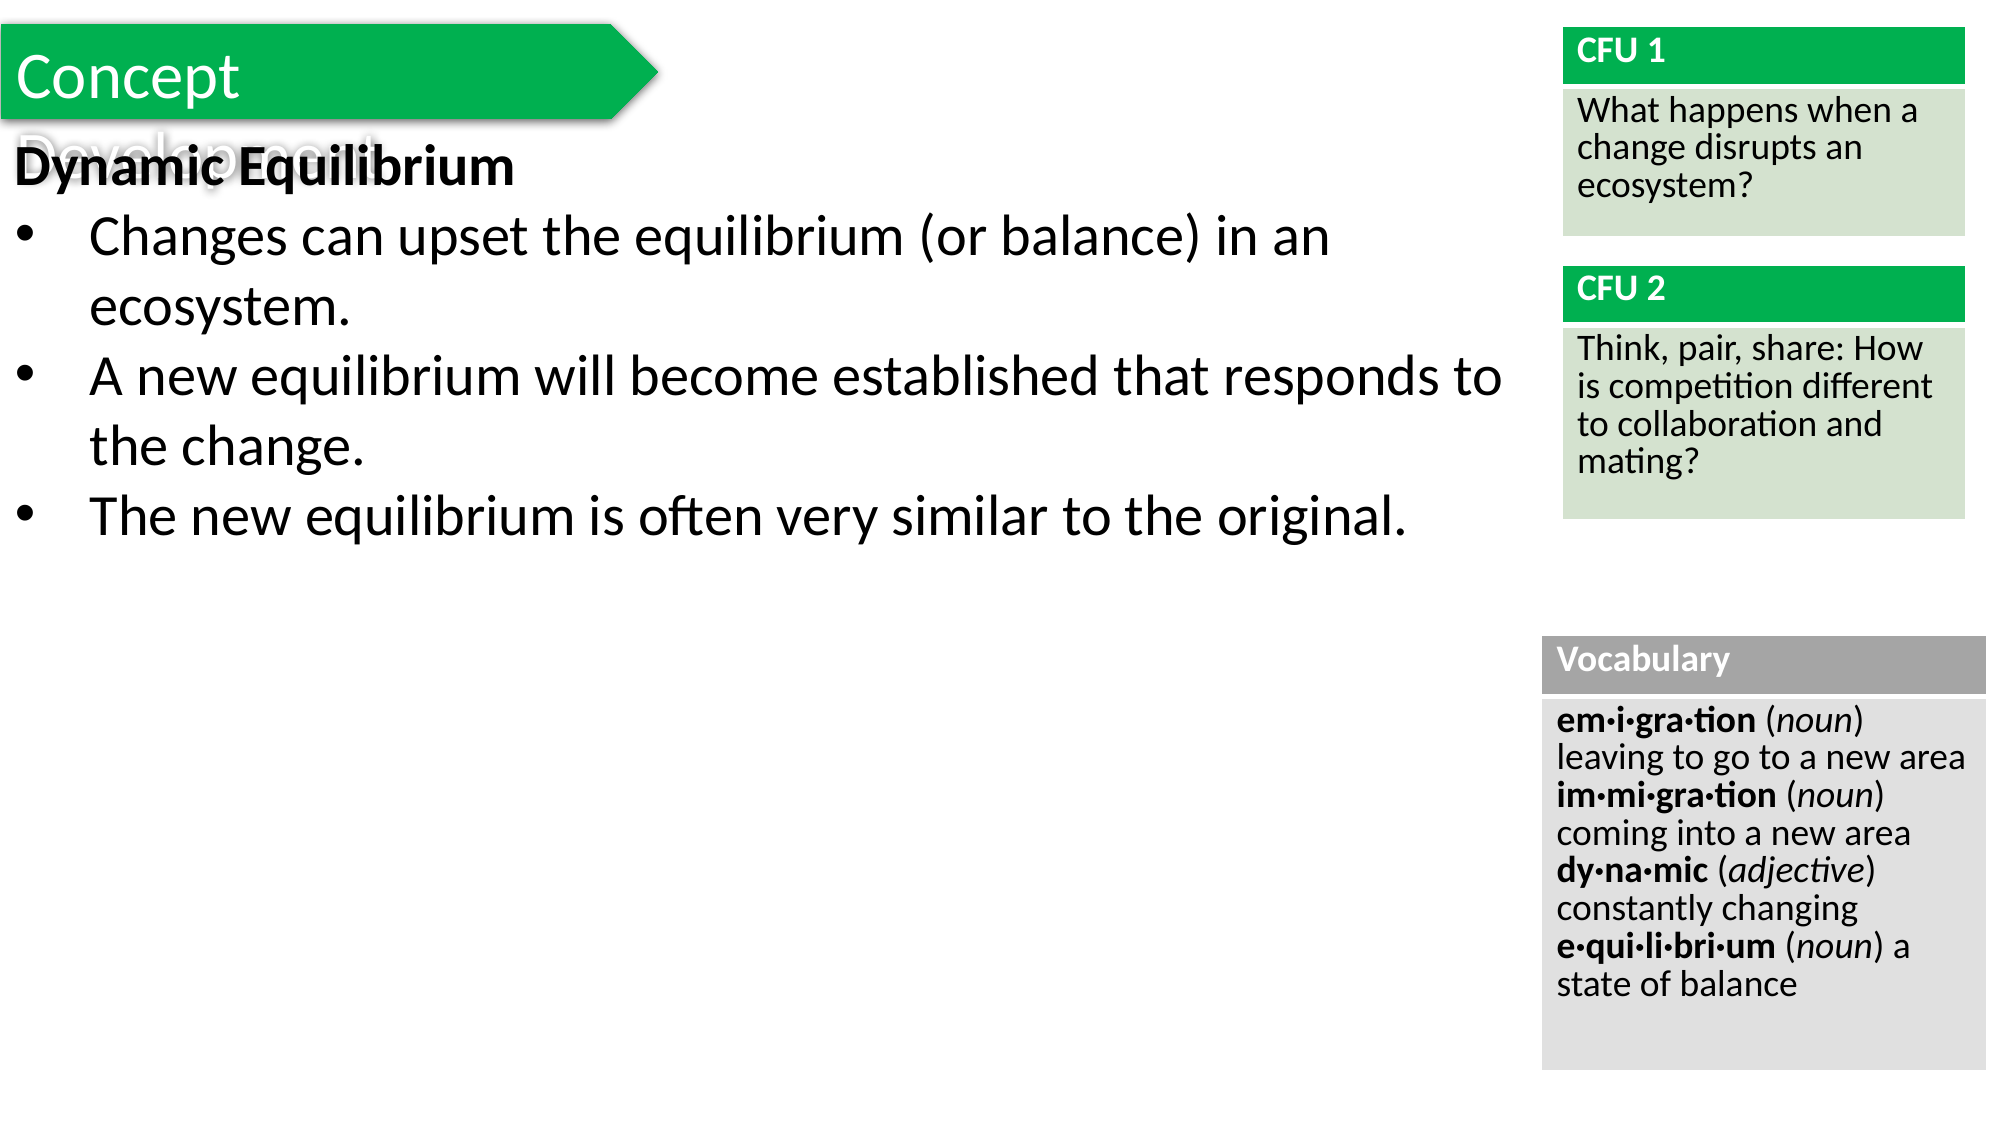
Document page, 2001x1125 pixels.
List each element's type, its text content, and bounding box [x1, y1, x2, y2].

table_cell Think, pair, share: How is competition different to collaboration and mating? [1563, 328, 1965, 519]
table_header CFU 2 [1563, 266, 1965, 322]
table_cell em·i·gra·tion (noun) leaving to go to a new area im·mi·gra·tion (noun) coming into a new area dy·na·mic (adjective) constantly changing e·qui·li·bri·um (noun) a state of balance [1542, 699, 1986, 1070]
table_header Vocabulary [1542, 636, 1986, 694]
table_header CFU 1 [1563, 27, 1965, 84]
text_box Concept Development [1, 24, 658, 119]
text_box Dynamic Equilibrium Changes can upset the equilibrium (or balance) in an ecosystem. A new equilibrium will become established that responds to the change. The new equilibrium is often very similar to the original. [0, 120, 1554, 555]
table_cell What happens when a change disrupts an ecosystem? [1563, 89, 1965, 236]
